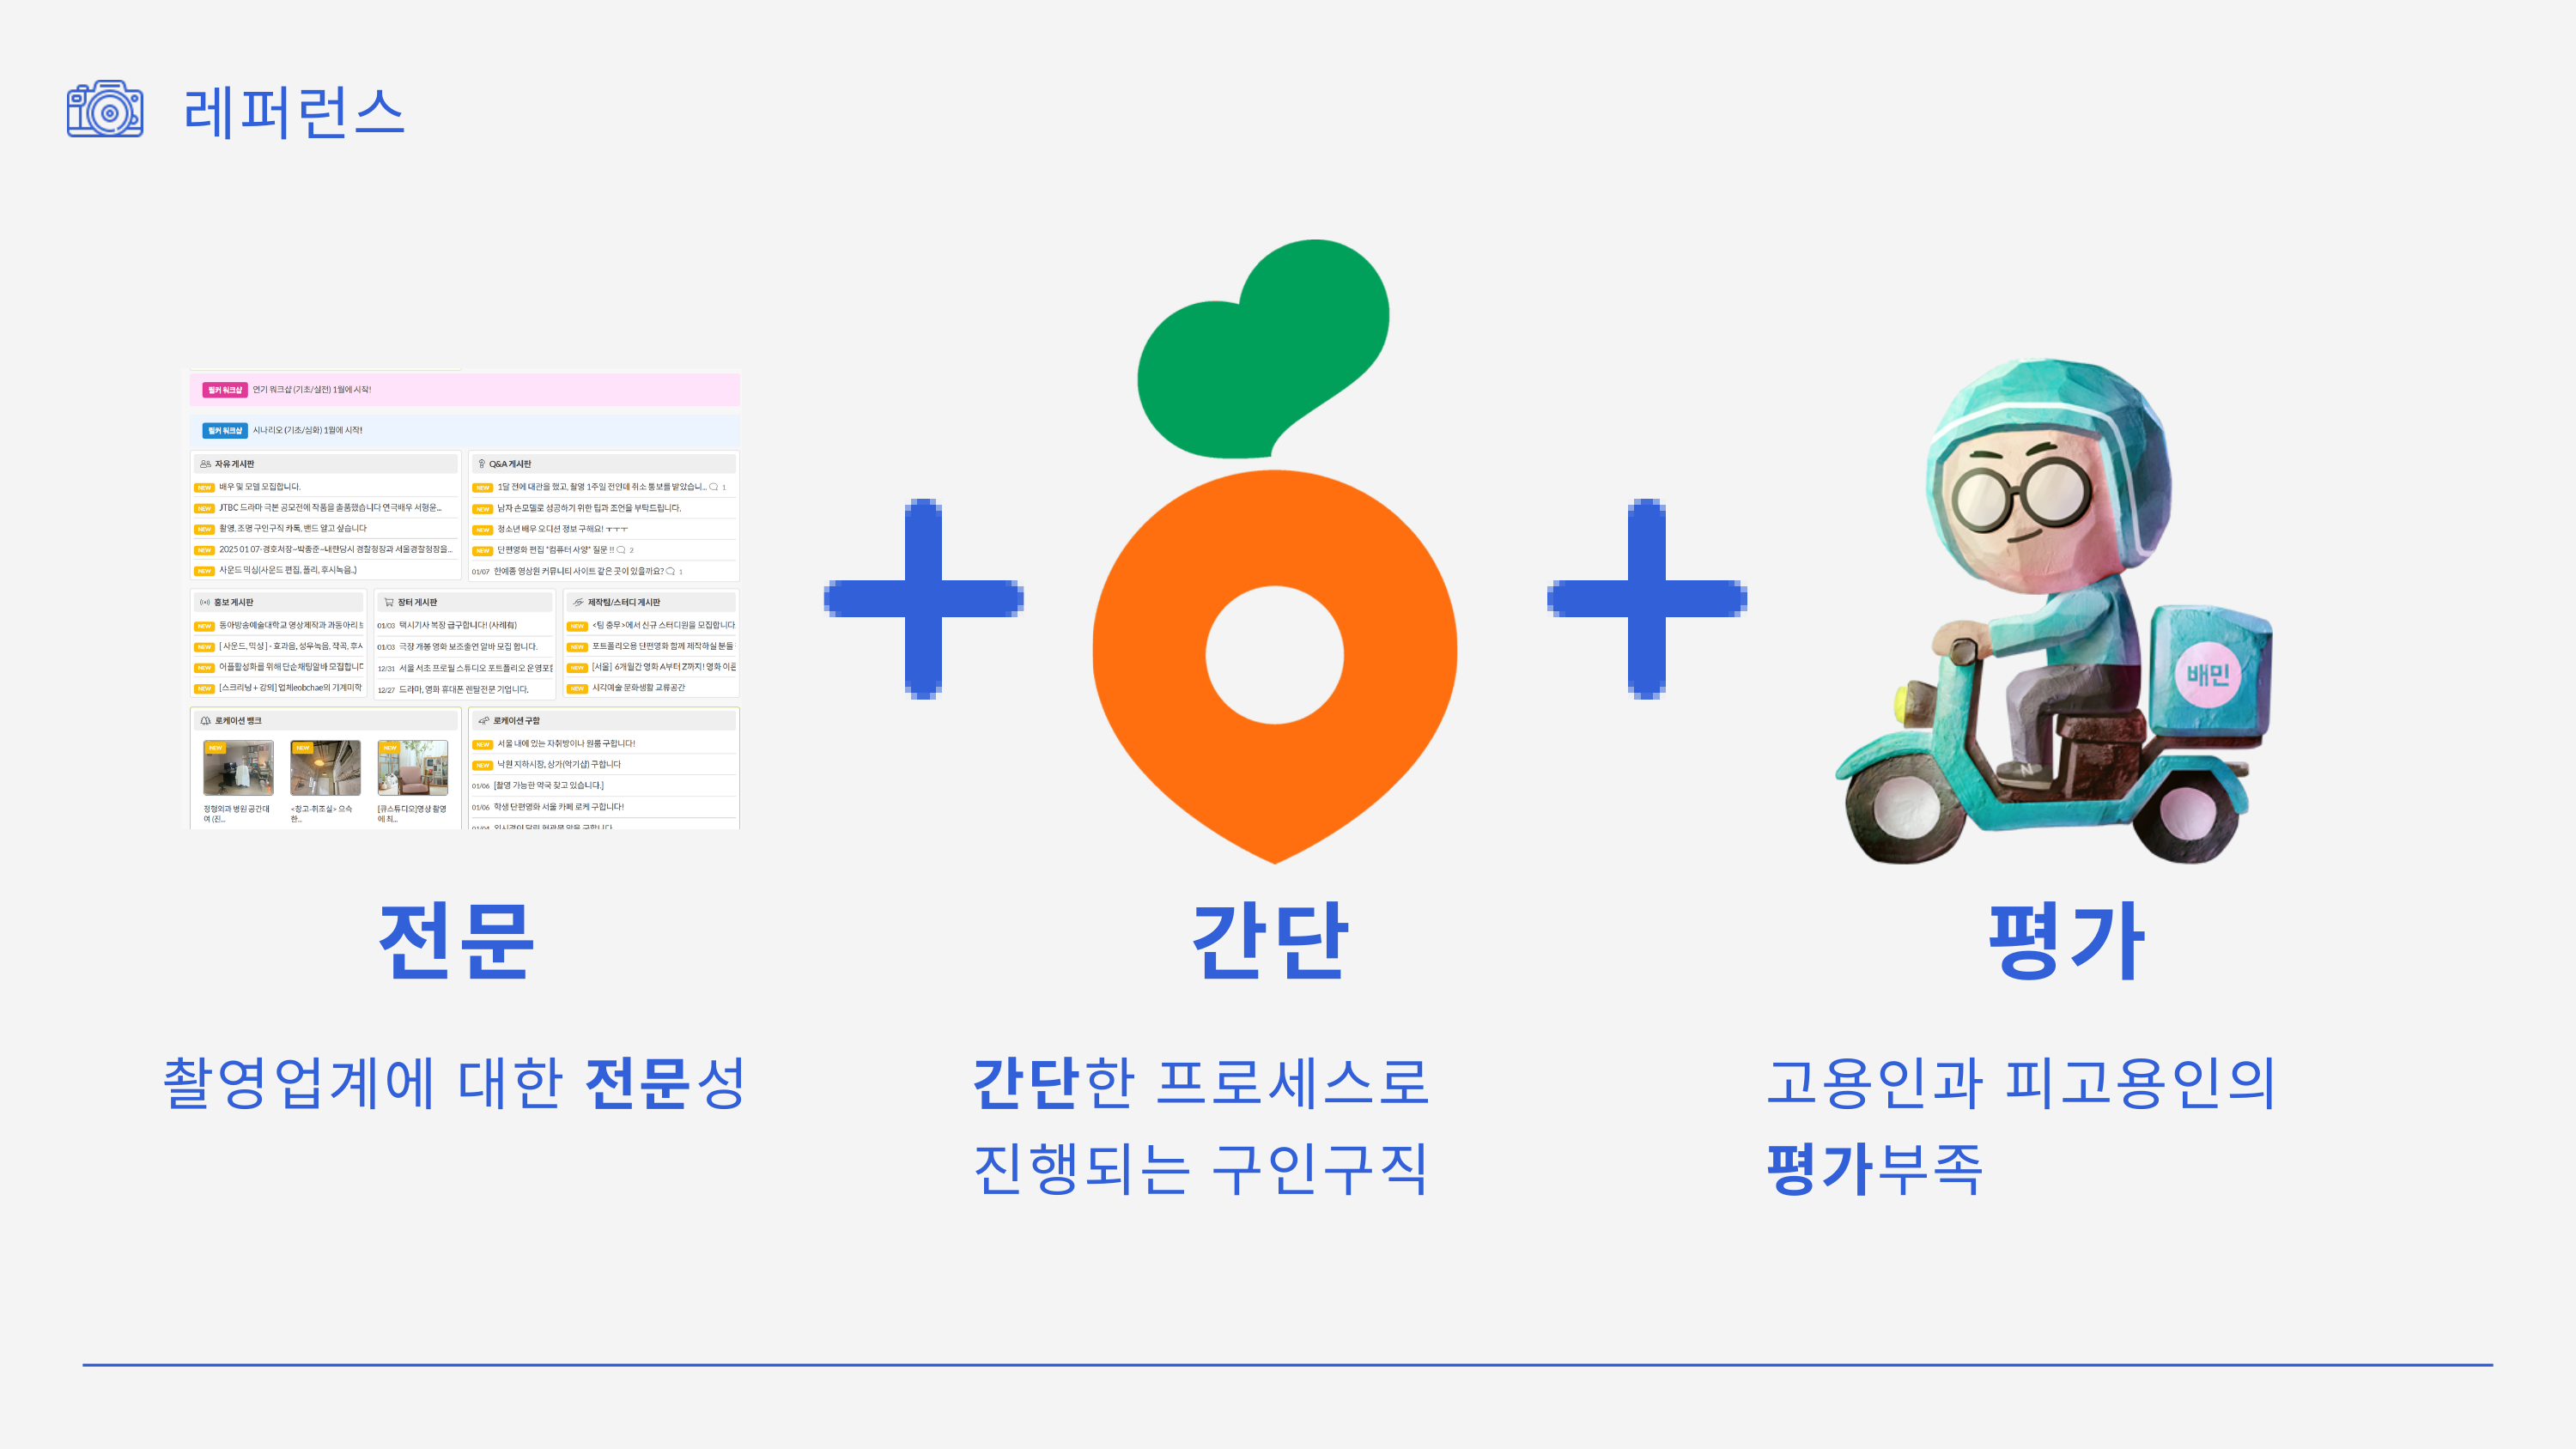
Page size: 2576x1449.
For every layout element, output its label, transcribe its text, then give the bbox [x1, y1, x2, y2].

text_box [1092, 239, 1458, 864]
text_box 고용인과 피고용인의 평가부족 [1765, 1030, 2432, 1203]
text_box 전문 [376, 896, 547, 991]
text_box [1547, 499, 1747, 700]
text_box [823, 499, 1024, 700]
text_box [66, 80, 423, 151]
text_box [1747, 333, 2395, 864]
text_box 촬영업계에 대한 전문성 [161, 1030, 805, 1117]
text_box 평가 [1986, 896, 2156, 991]
text_box [181, 368, 743, 829]
text_box 간단한 프로세스로 진행되는 구인구직 [972, 1030, 1616, 1203]
text_box 간단 [1190, 896, 1360, 991]
